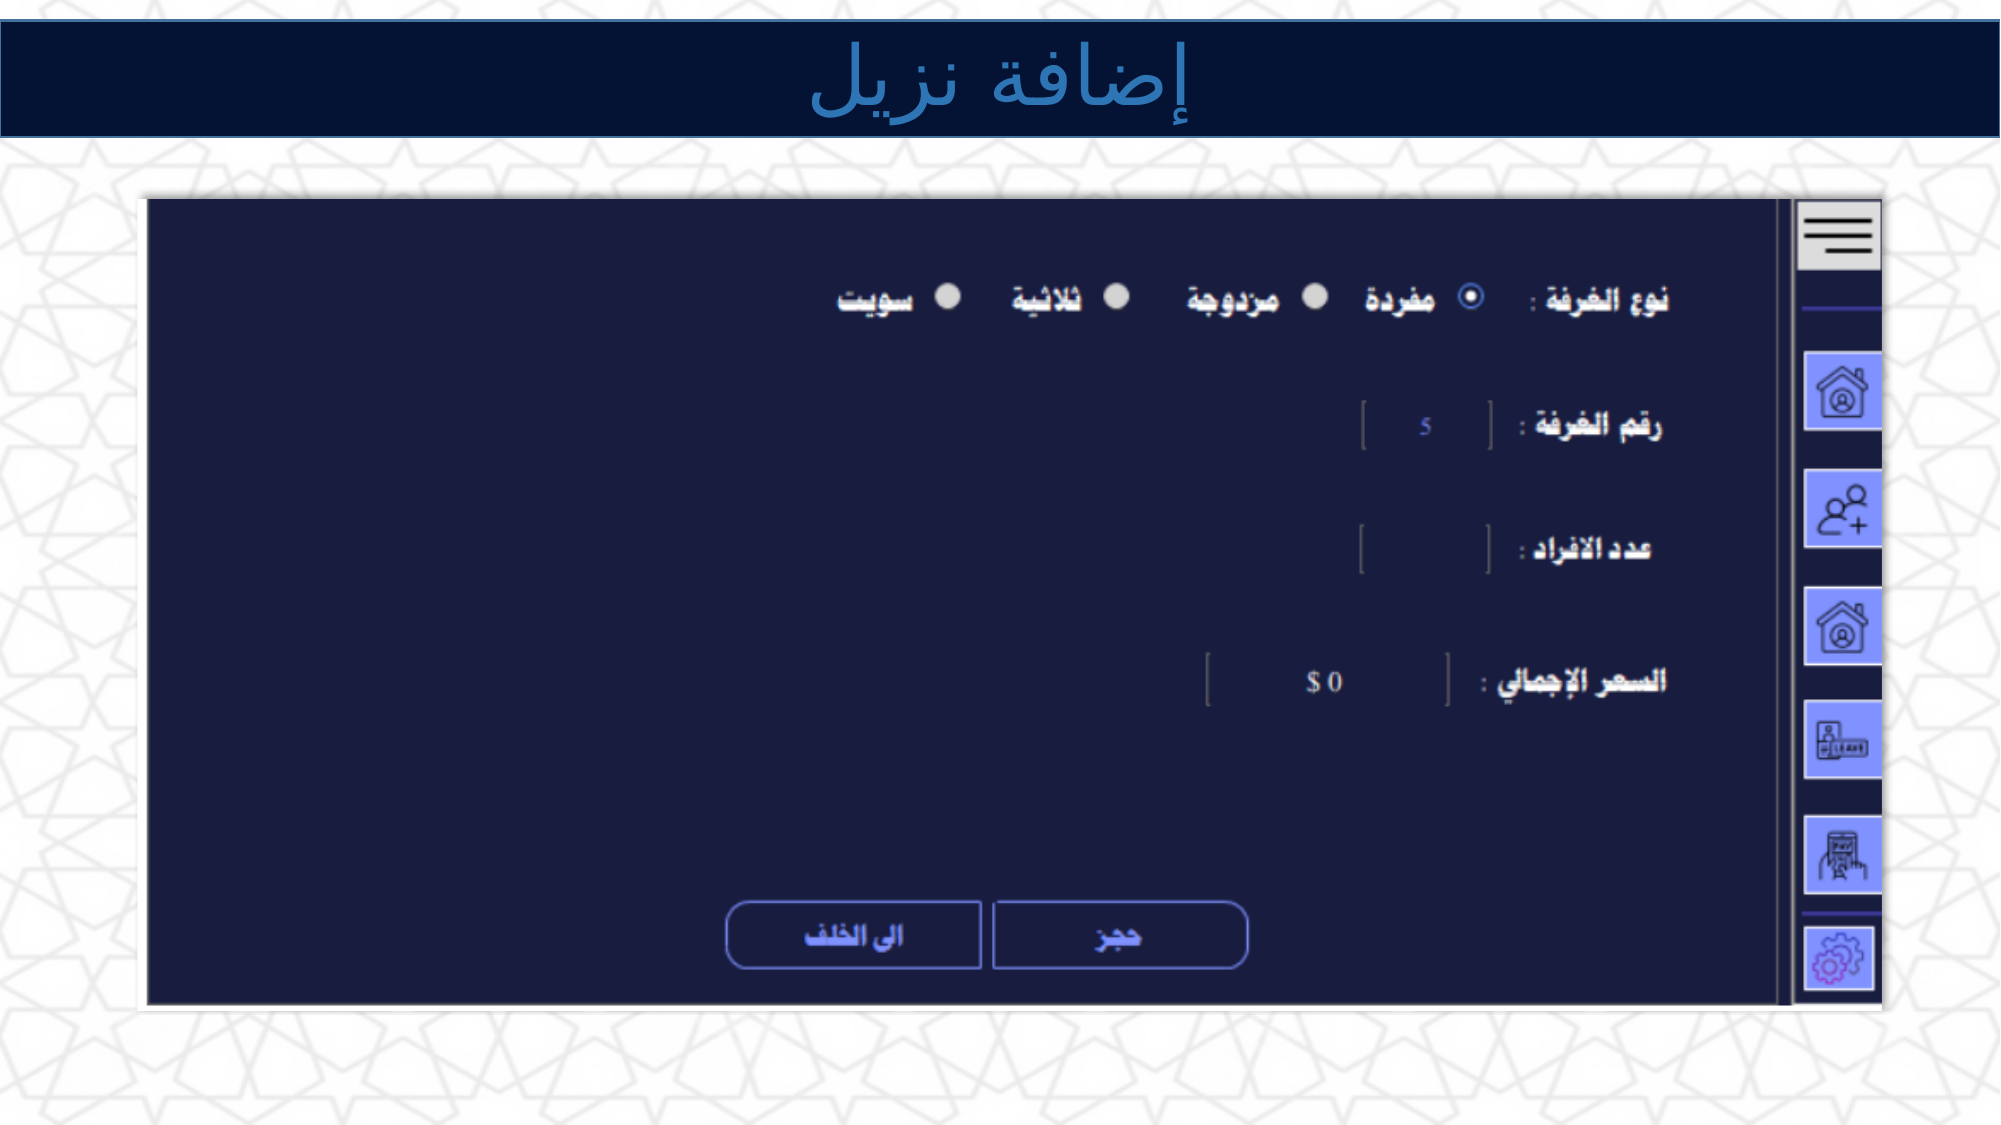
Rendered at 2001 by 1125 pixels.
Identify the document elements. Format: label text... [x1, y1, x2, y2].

picture [137, 199, 1882, 1011]
text_box [1863, 19, 2000, 138]
text_box [0, 19, 137, 138]
title إضافة نزيل [137, 0, 1863, 188]
